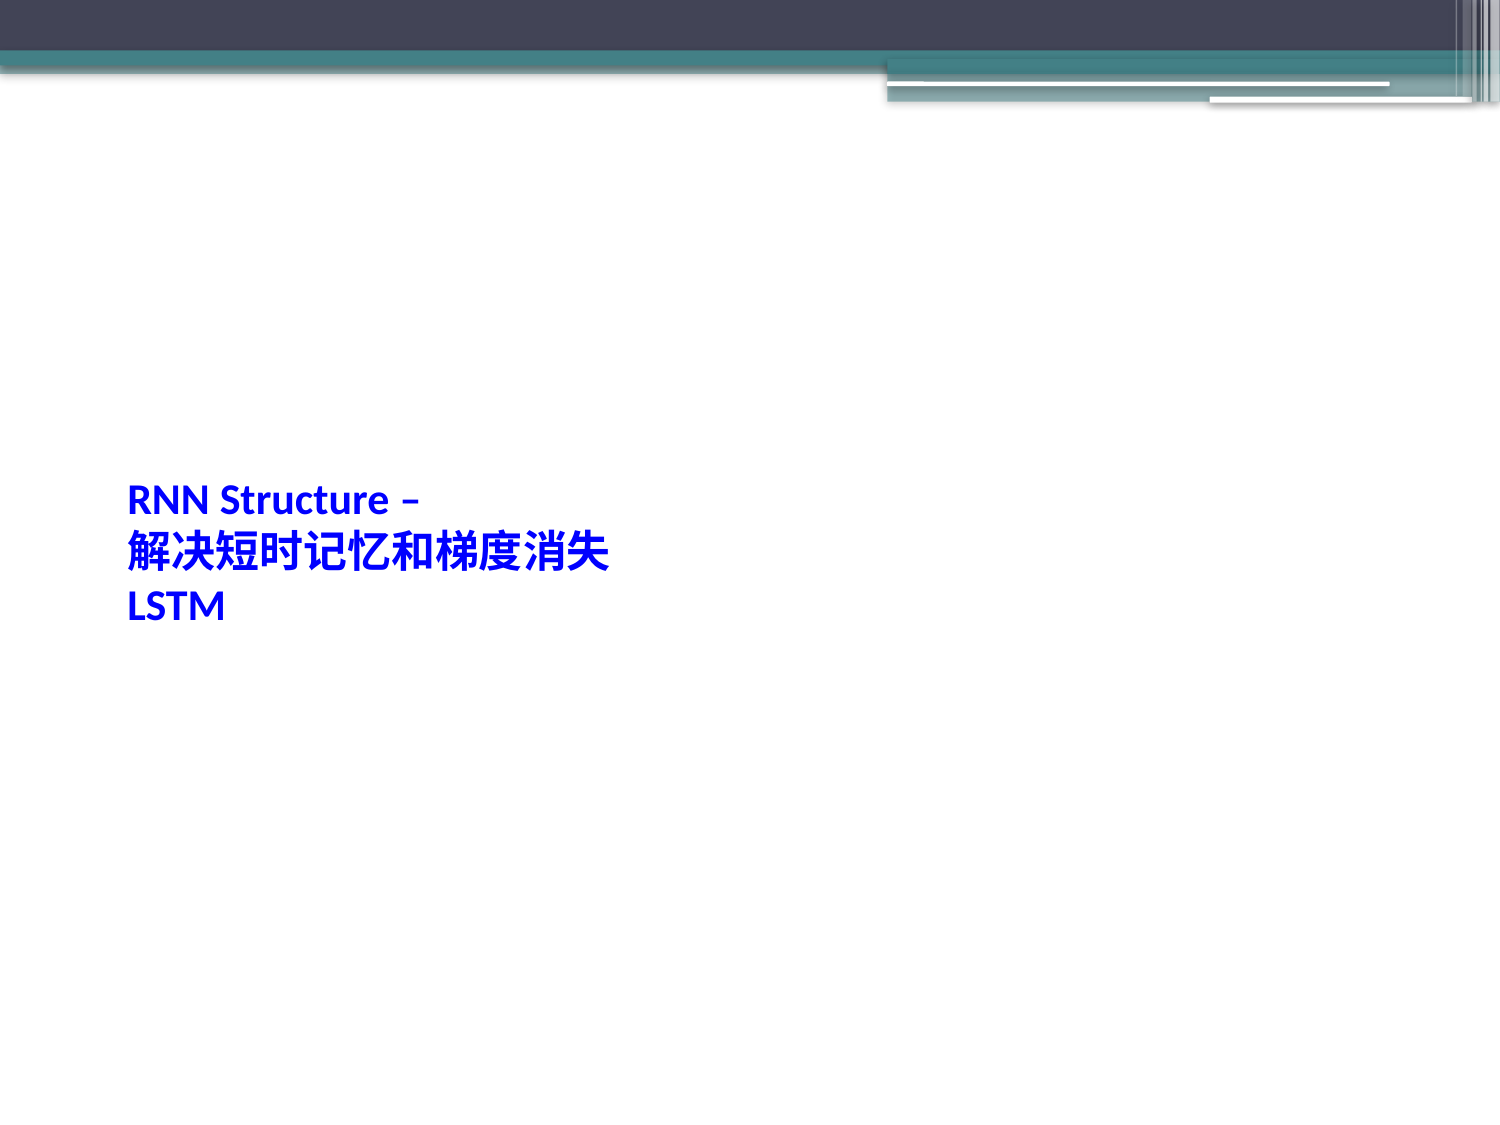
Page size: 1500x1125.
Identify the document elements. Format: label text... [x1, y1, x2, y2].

title RNN Structure – 解决短时记忆和梯度消失 LSTM [112, 462, 1463, 638]
